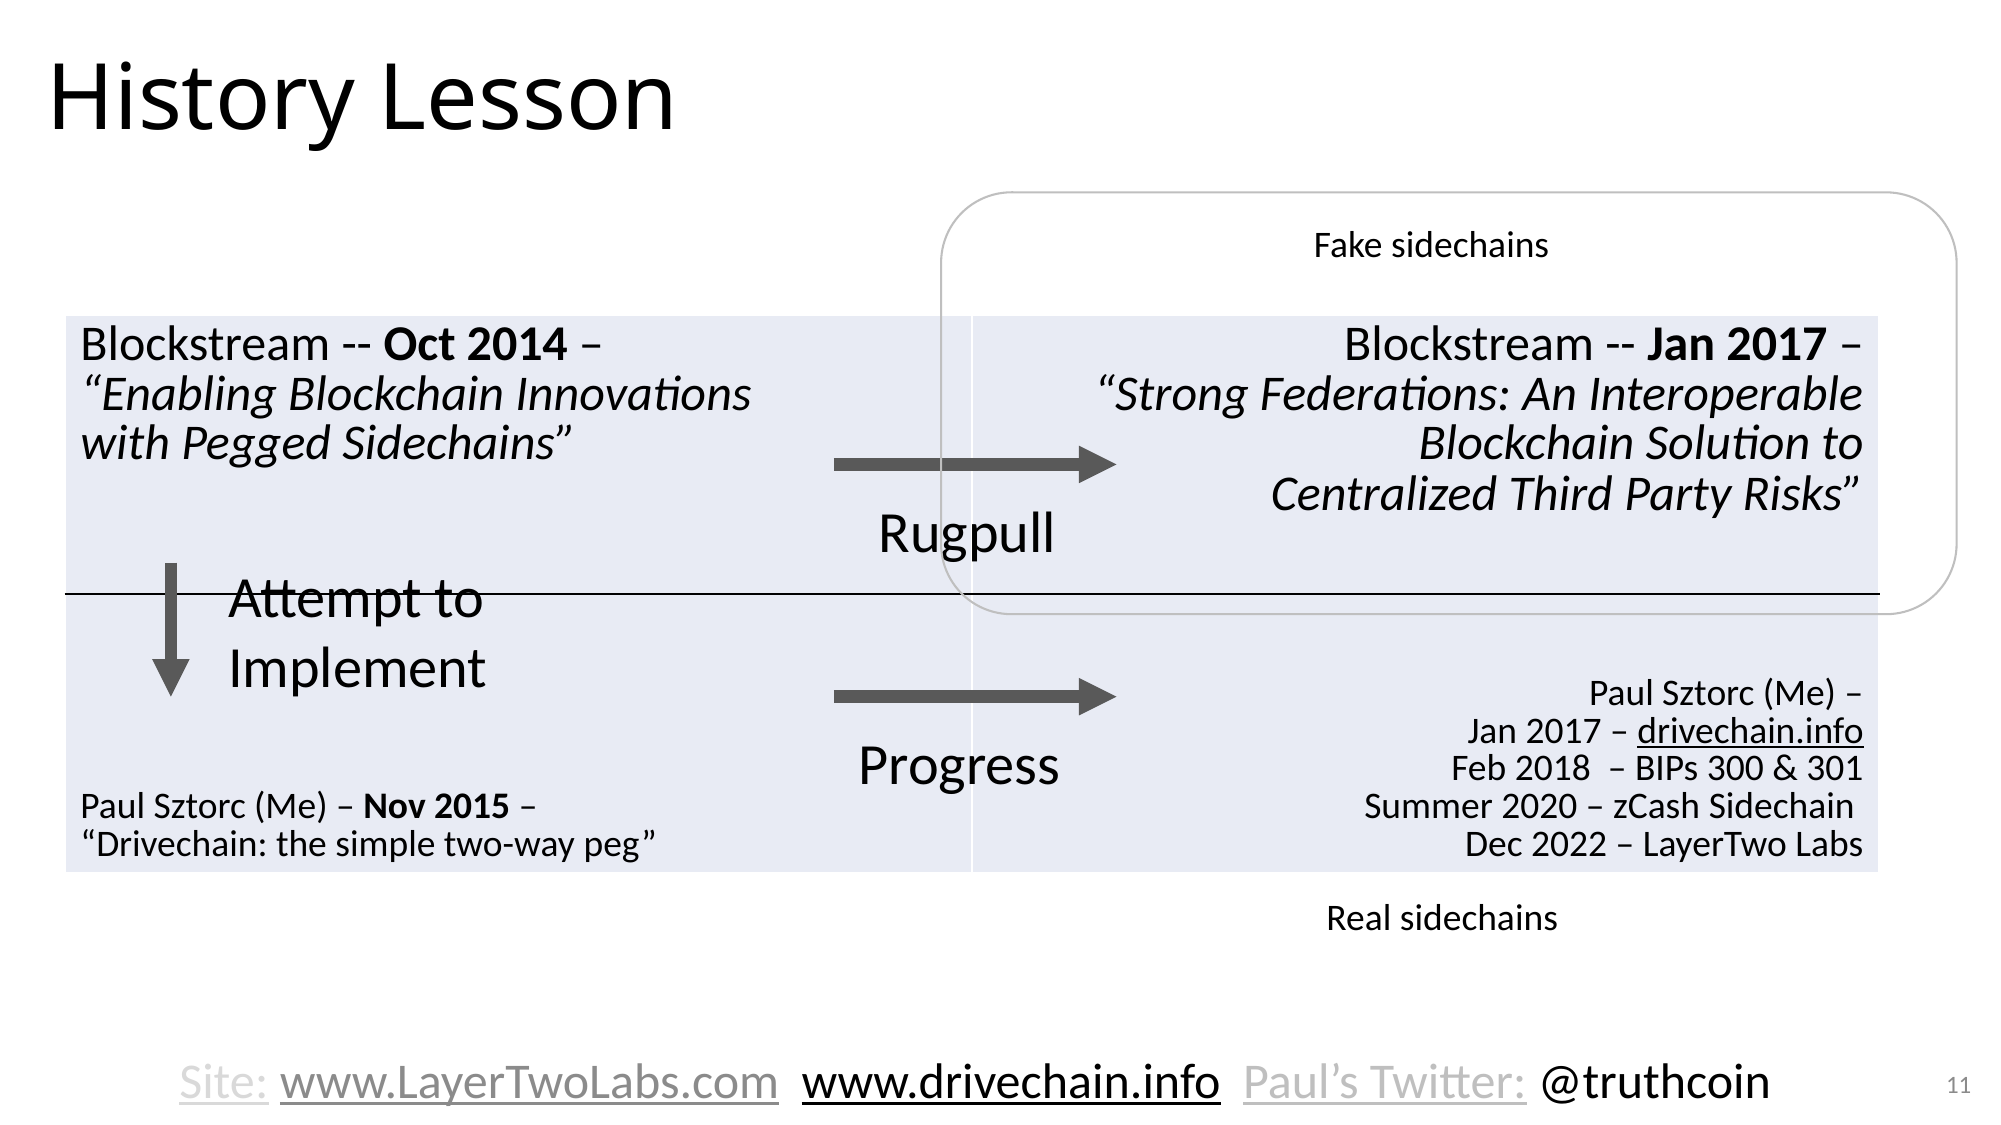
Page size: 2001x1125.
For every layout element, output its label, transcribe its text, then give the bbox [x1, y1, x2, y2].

table_cell Paul Sztorc (Me) – Jan 2017 – drivechain.info Feb 2018 – BIPs 300 & 301 Summer 2020 – zCash Sidechain Dec 2022 – LayerTwo Labs [973, 605, 1878, 872]
text_box Attempt to Implement [213, 551, 552, 706]
text_box Real sidechains [1311, 885, 1586, 945]
slide_number 11 [1920, 1054, 1987, 1114]
table_cell Paul Sztorc (Me) – Nov 2015 – “Drivechain: the simple two-way peg” [66, 595, 971, 872]
title History Lesson [31, 29, 1385, 171]
footer Site: www.LayerTwoLabs.com www.drivechain.info Paul’s Twitter: @truthcoin [87, 1042, 1863, 1114]
text_box [940, 191, 1958, 616]
text_box Progress [844, 718, 1081, 804]
table_header Blockstream -- Oct 2014 – “Enabling Blockchain Innovations with Pegged Sidechains” [66, 316, 958, 593]
text_box Rugpull [863, 486, 945, 572]
